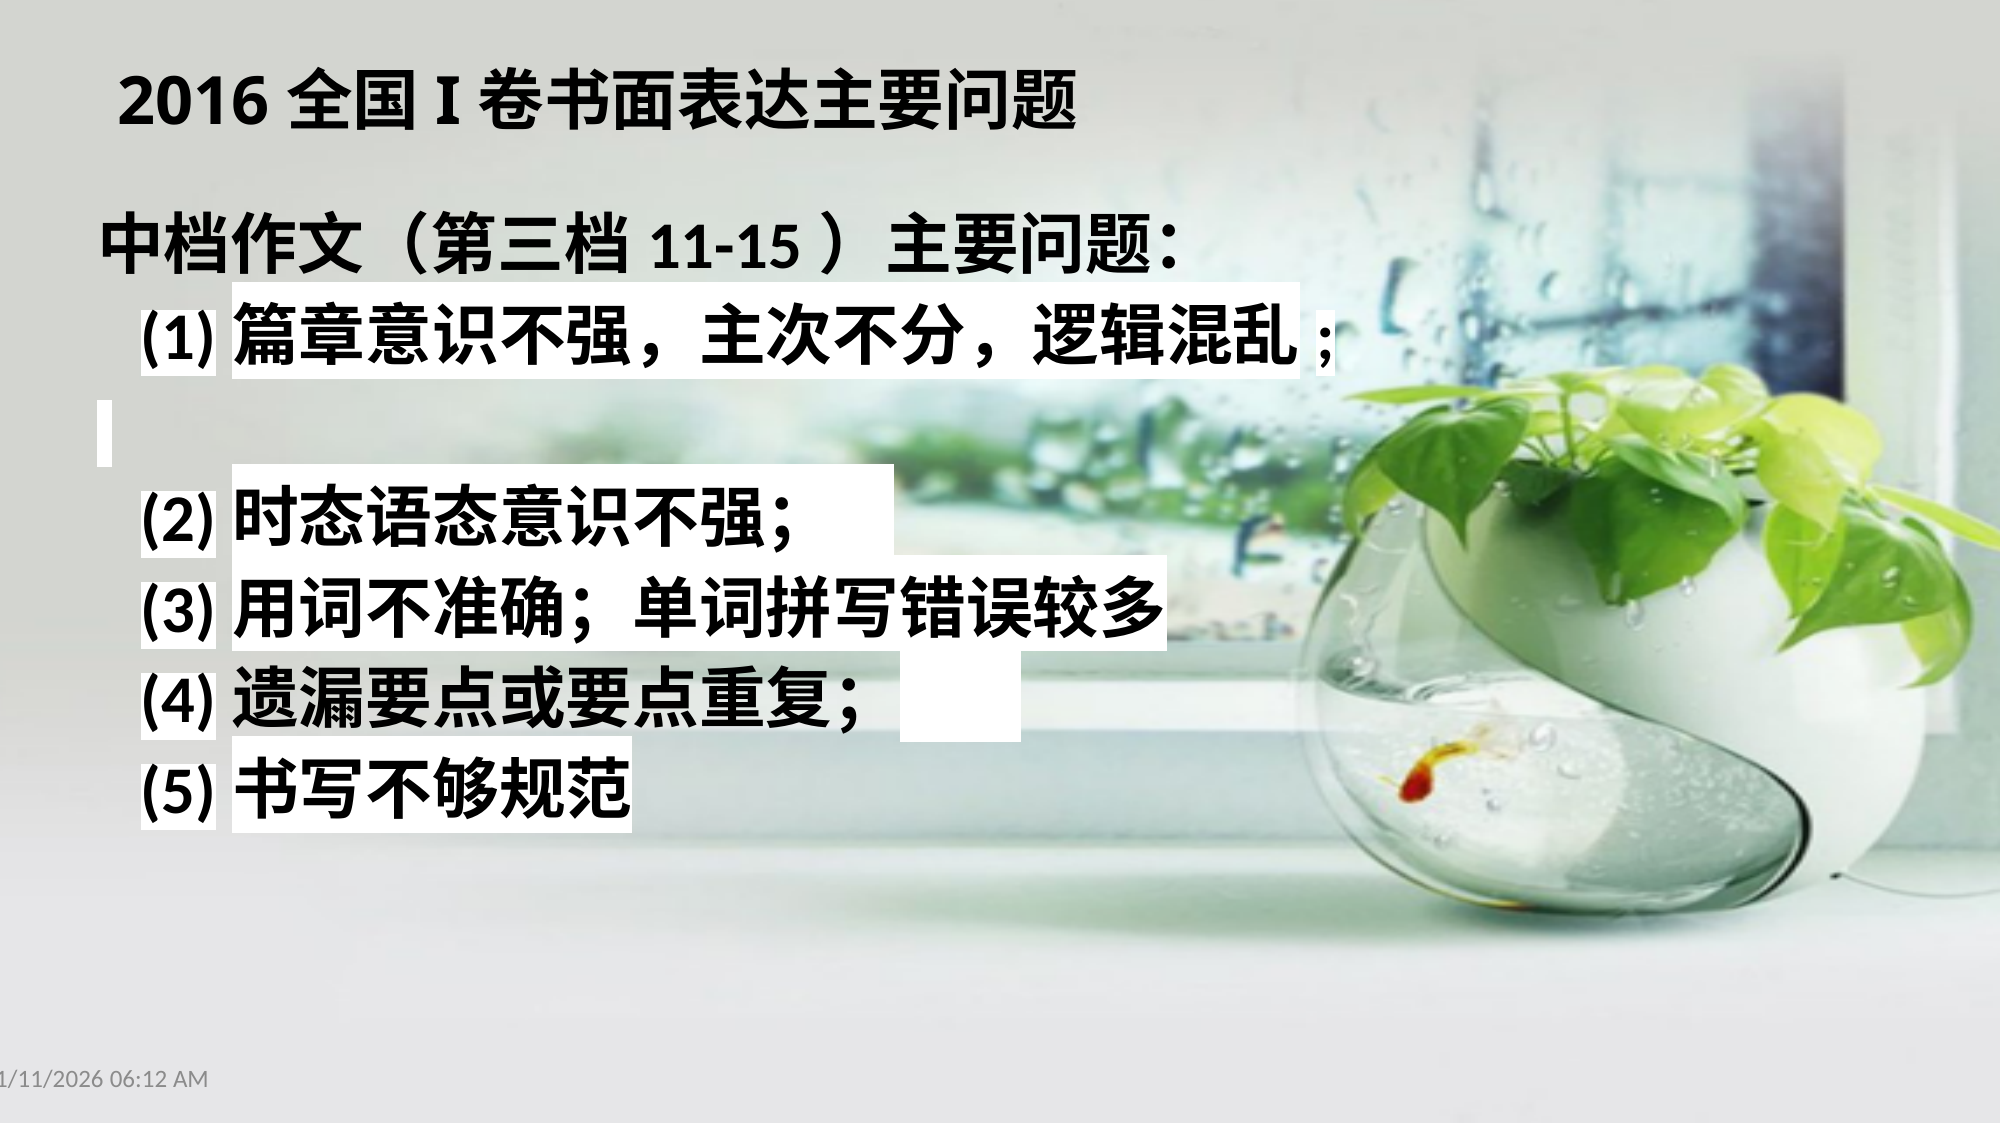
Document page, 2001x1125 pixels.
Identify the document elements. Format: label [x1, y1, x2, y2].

list [0, 0, 2000, 1123]
